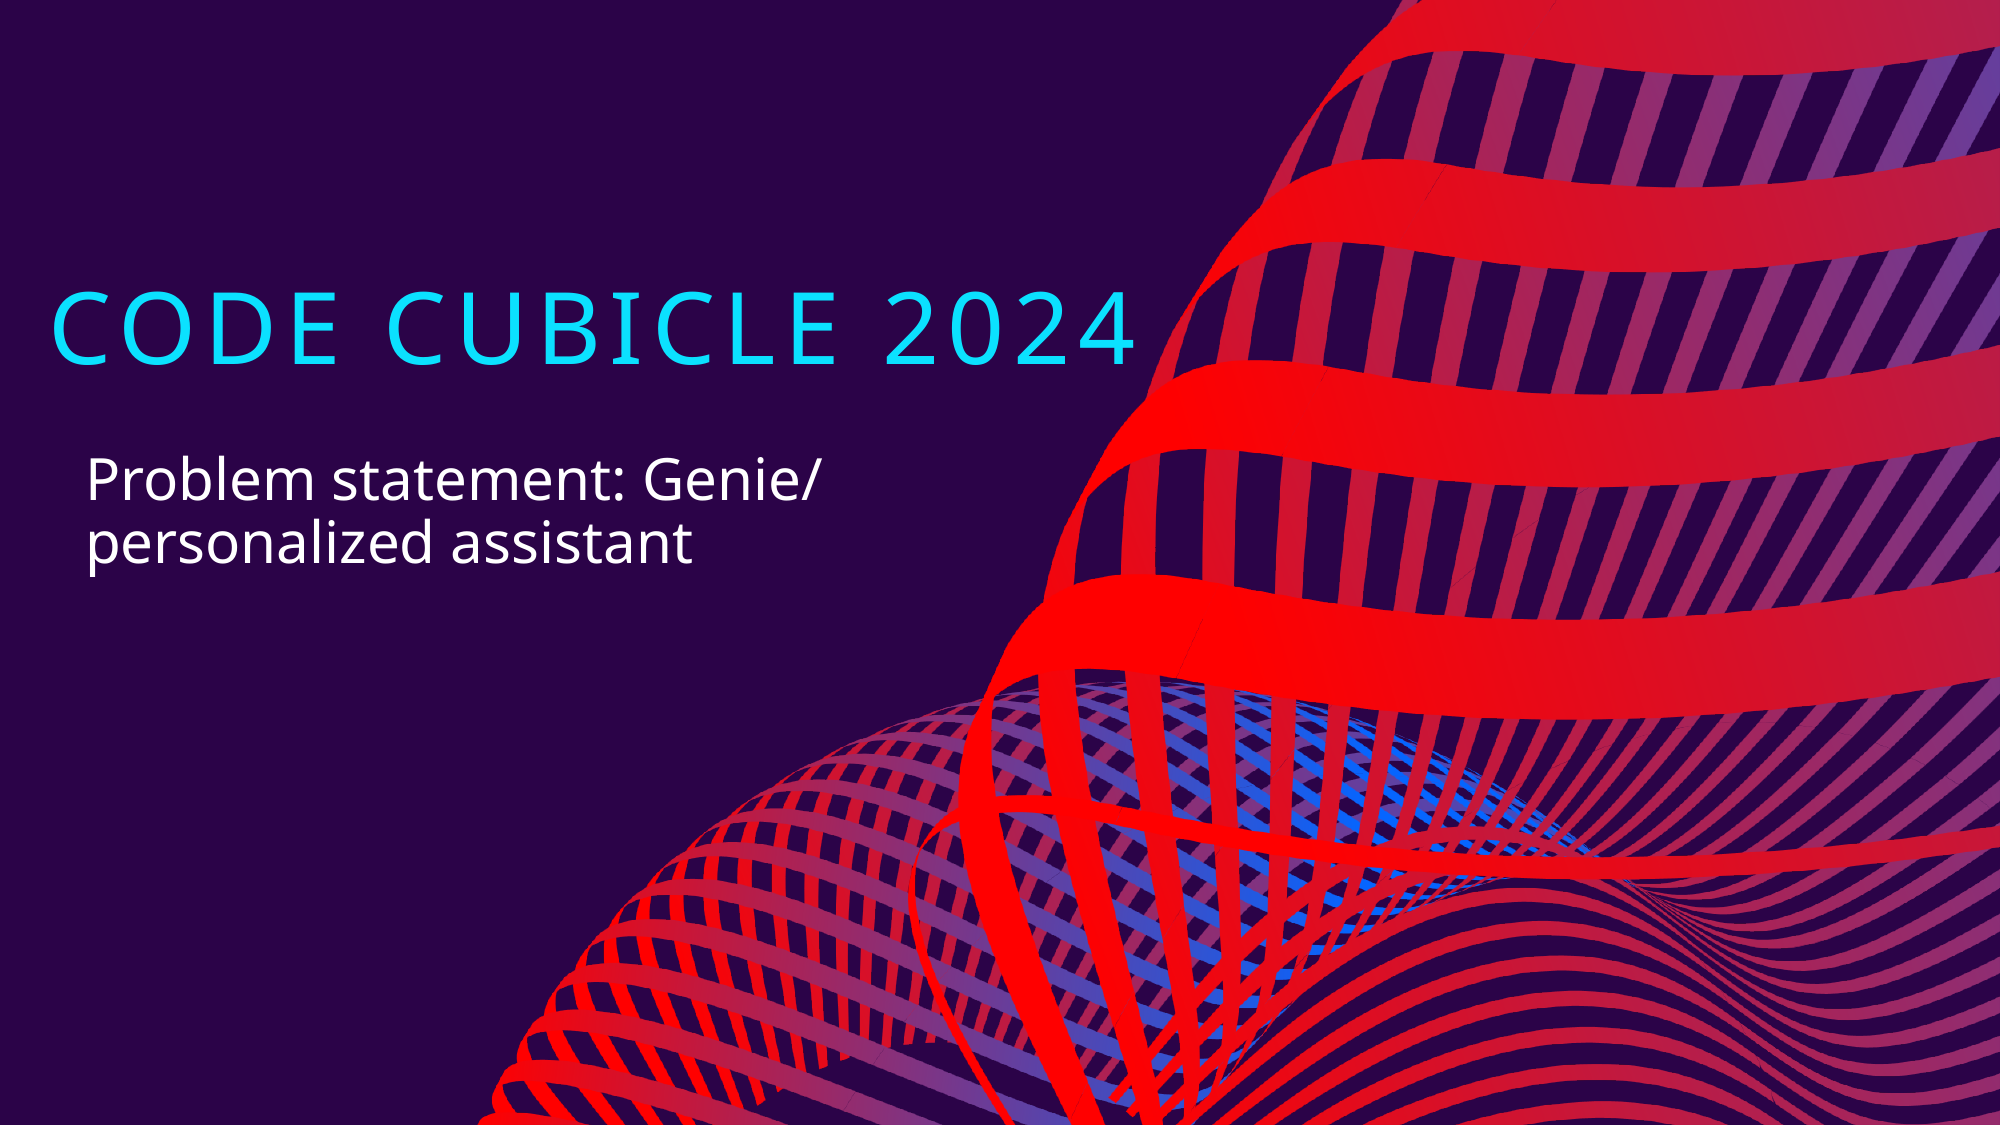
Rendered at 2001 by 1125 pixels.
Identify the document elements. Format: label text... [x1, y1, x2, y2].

picture [0, 0, 2000, 1125]
list Problem statement: Genie/ personalized assistant [70, 443, 953, 682]
title CODE CUBICLE 2024 [34, 77, 1206, 394]
